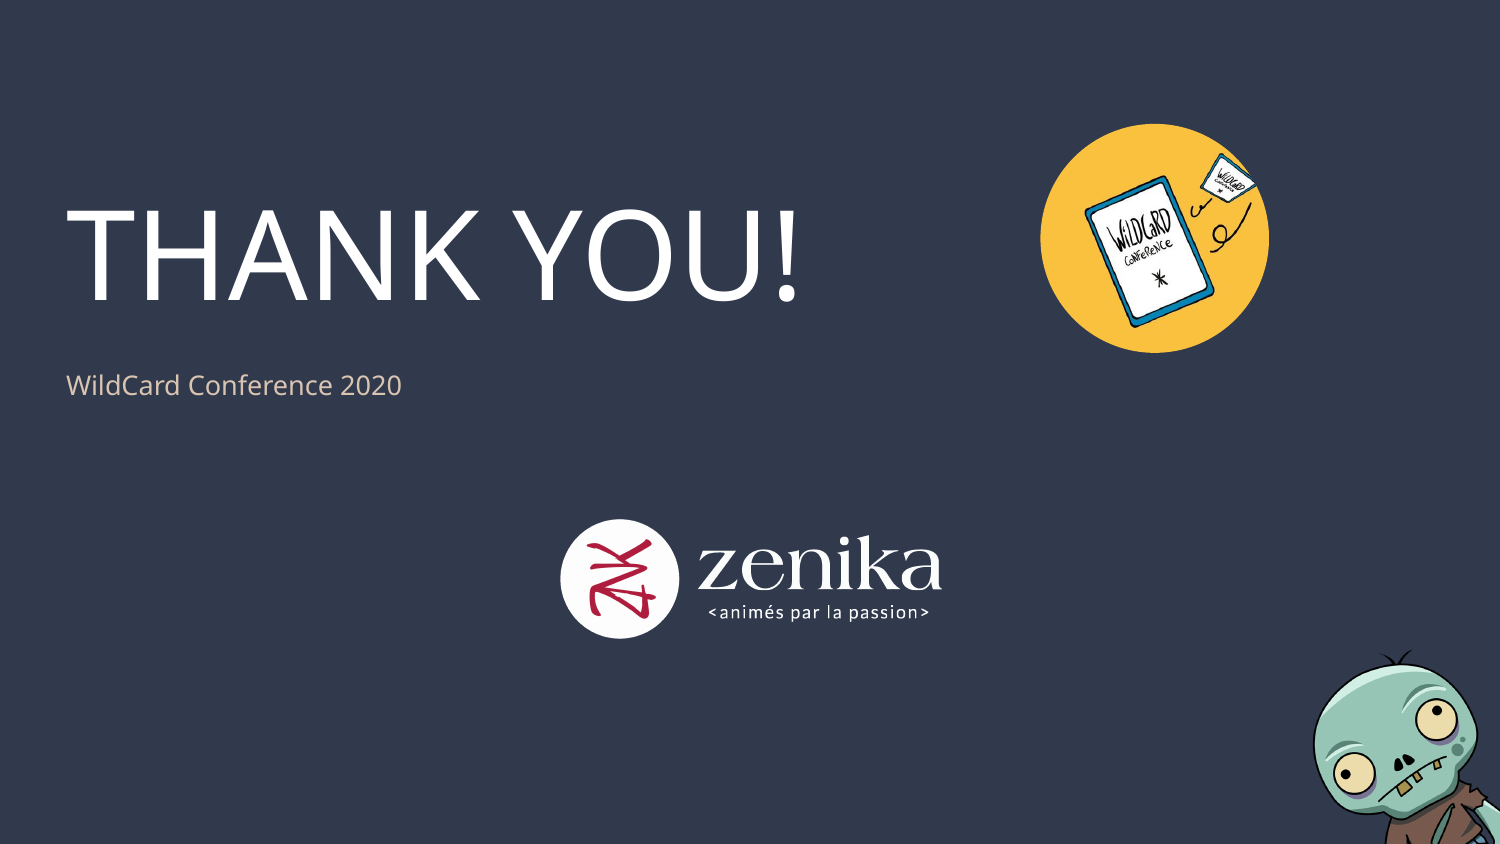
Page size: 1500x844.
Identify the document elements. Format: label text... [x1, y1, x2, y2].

picture [558, 518, 942, 640]
list WildCard Conference 2020 [51, 348, 927, 503]
picture [1246, 601, 1500, 844]
title THANK YOU! [51, 136, 927, 341]
picture [1040, 123, 1270, 354]
